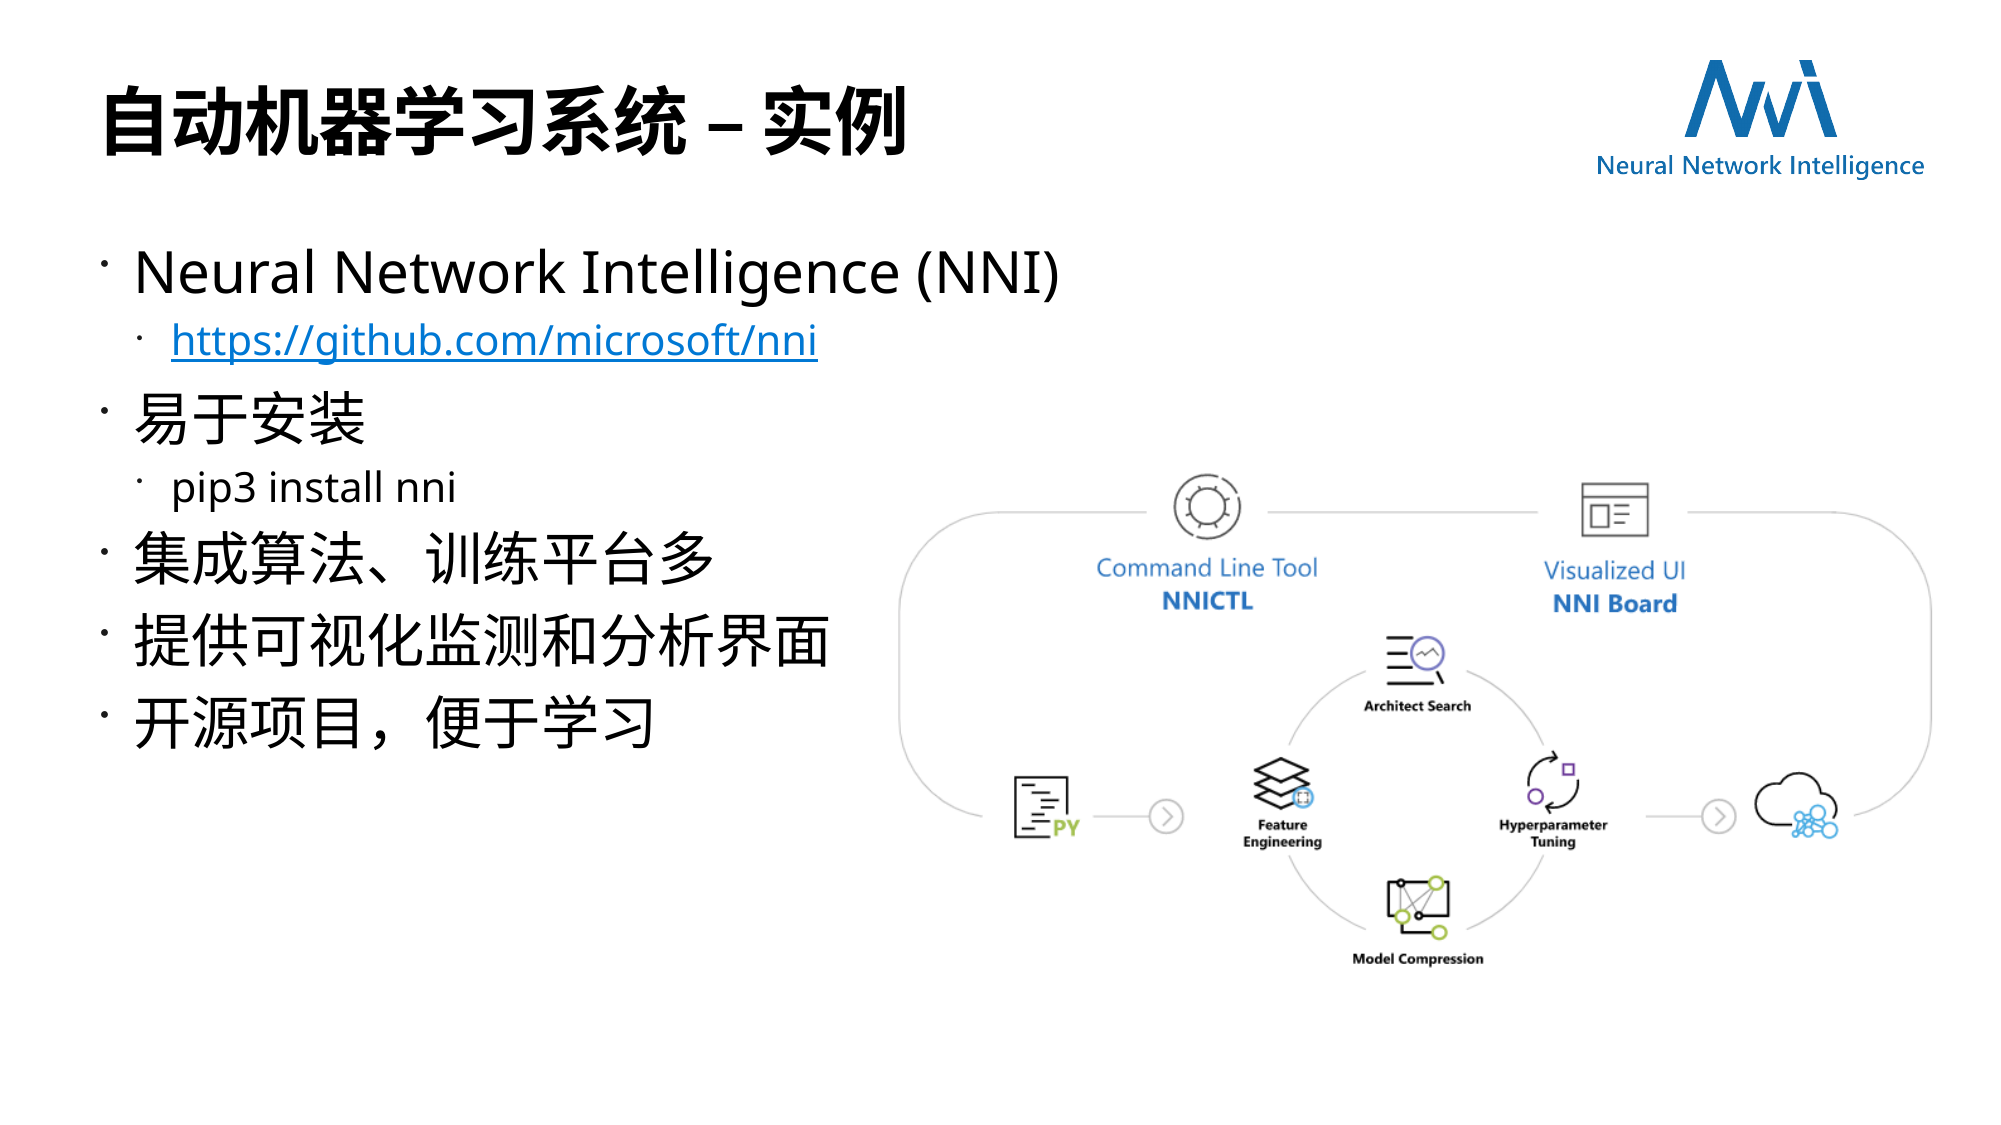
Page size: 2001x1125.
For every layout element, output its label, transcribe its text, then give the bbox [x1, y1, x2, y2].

title 自动机器学习系统 – 实例 [96, 75, 1597, 166]
picture [1597, 60, 1924, 181]
list Neural Network Intelligence (NNI) https://github.com/microsoft/nni 易于安装 pip3 install nni 集成算法、训练平台多 提供可视化监测和分析界面 开源项目，便于学习 [95, 235, 1904, 767]
picture [877, 465, 1941, 969]
